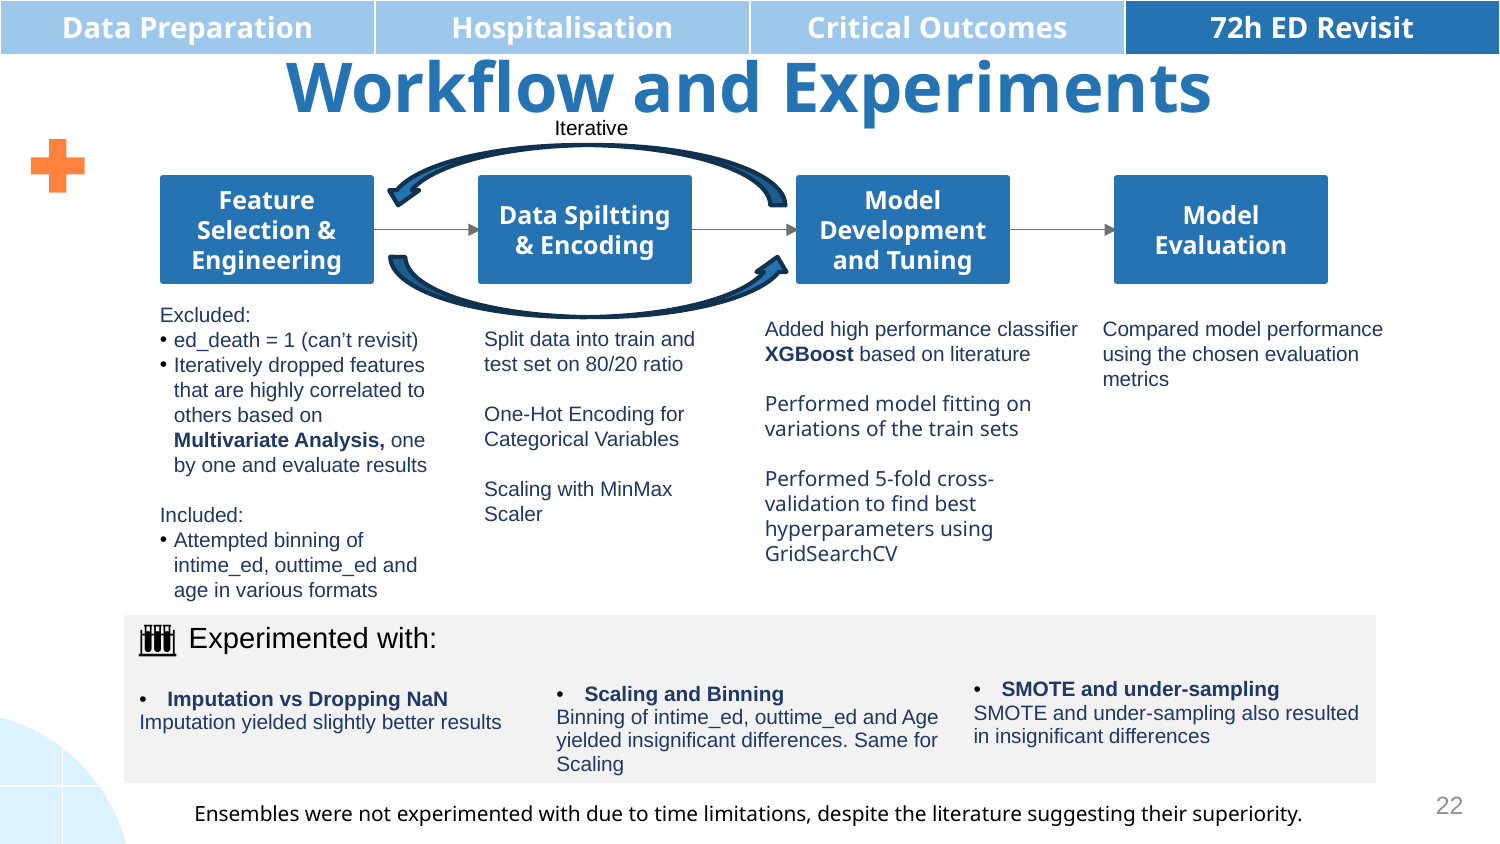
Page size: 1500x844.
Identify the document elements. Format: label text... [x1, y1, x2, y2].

text_box Split data into train and test set on 80/20 ratio One-Hot Encoding for Categorical Variables Scaling with MinMax Scaler [467, 316, 746, 530]
table_header Experimented with: Imputation vs Dropping NaN Imputation yielded slightly better results [124, 615, 541, 783]
table_header Scaling and Binning Binning of intime_ed, outtime_ed and Age yielded insignificant differences. Same for Scaling [541, 615, 959, 783]
table_header SMOTE and under-sampling SMOTE and under-sampling also resulted in insignificant differences [959, 615, 1376, 783]
slide_number 22 [1141, 782, 1479, 828]
text_box [388, 254, 789, 320]
table_header 72h ED Revisit [1126, 1, 1499, 54]
text_box Compared model performance using the chosen evaluation metrics [1086, 306, 1410, 420]
text_box Added high performance classifier XGBoost based on literature Performed model fitting on variations of the train sets Performed 5-fold cross-validation to find best hyperparameters using GridSearchCV [748, 306, 1096, 501]
text_box Ensembles were not experimented with due to time limitations, despite the literature suggesting their superiority. [158, 792, 1339, 833]
text_box Data Spiltting & Encoding [480, 178, 689, 282]
text_box Iterative [524, 107, 659, 146]
text_box Model Evaluation [1116, 178, 1326, 282]
text_box Excluded: ed_death = 1 (can’t revisit) Iteratively dropped features that are highly correlated to others based on Multivariate Analysis, one by one and evaluate results Included: Attempted binning of intime_ed, outtime_ed and age in various formats [143, 292, 457, 530]
title Workflow and Experiments [118, 56, 1382, 124]
text_box Feature Selection & Engineering [162, 178, 371, 282]
table_header Critical Outcomes [751, 1, 1124, 54]
picture [137, 620, 178, 661]
table_header Data Preparation [1, 1, 374, 54]
text_box Model Development and Tuning [798, 178, 1007, 282]
text_box [387, 142, 788, 208]
table_header Hospitalisation [376, 1, 749, 54]
